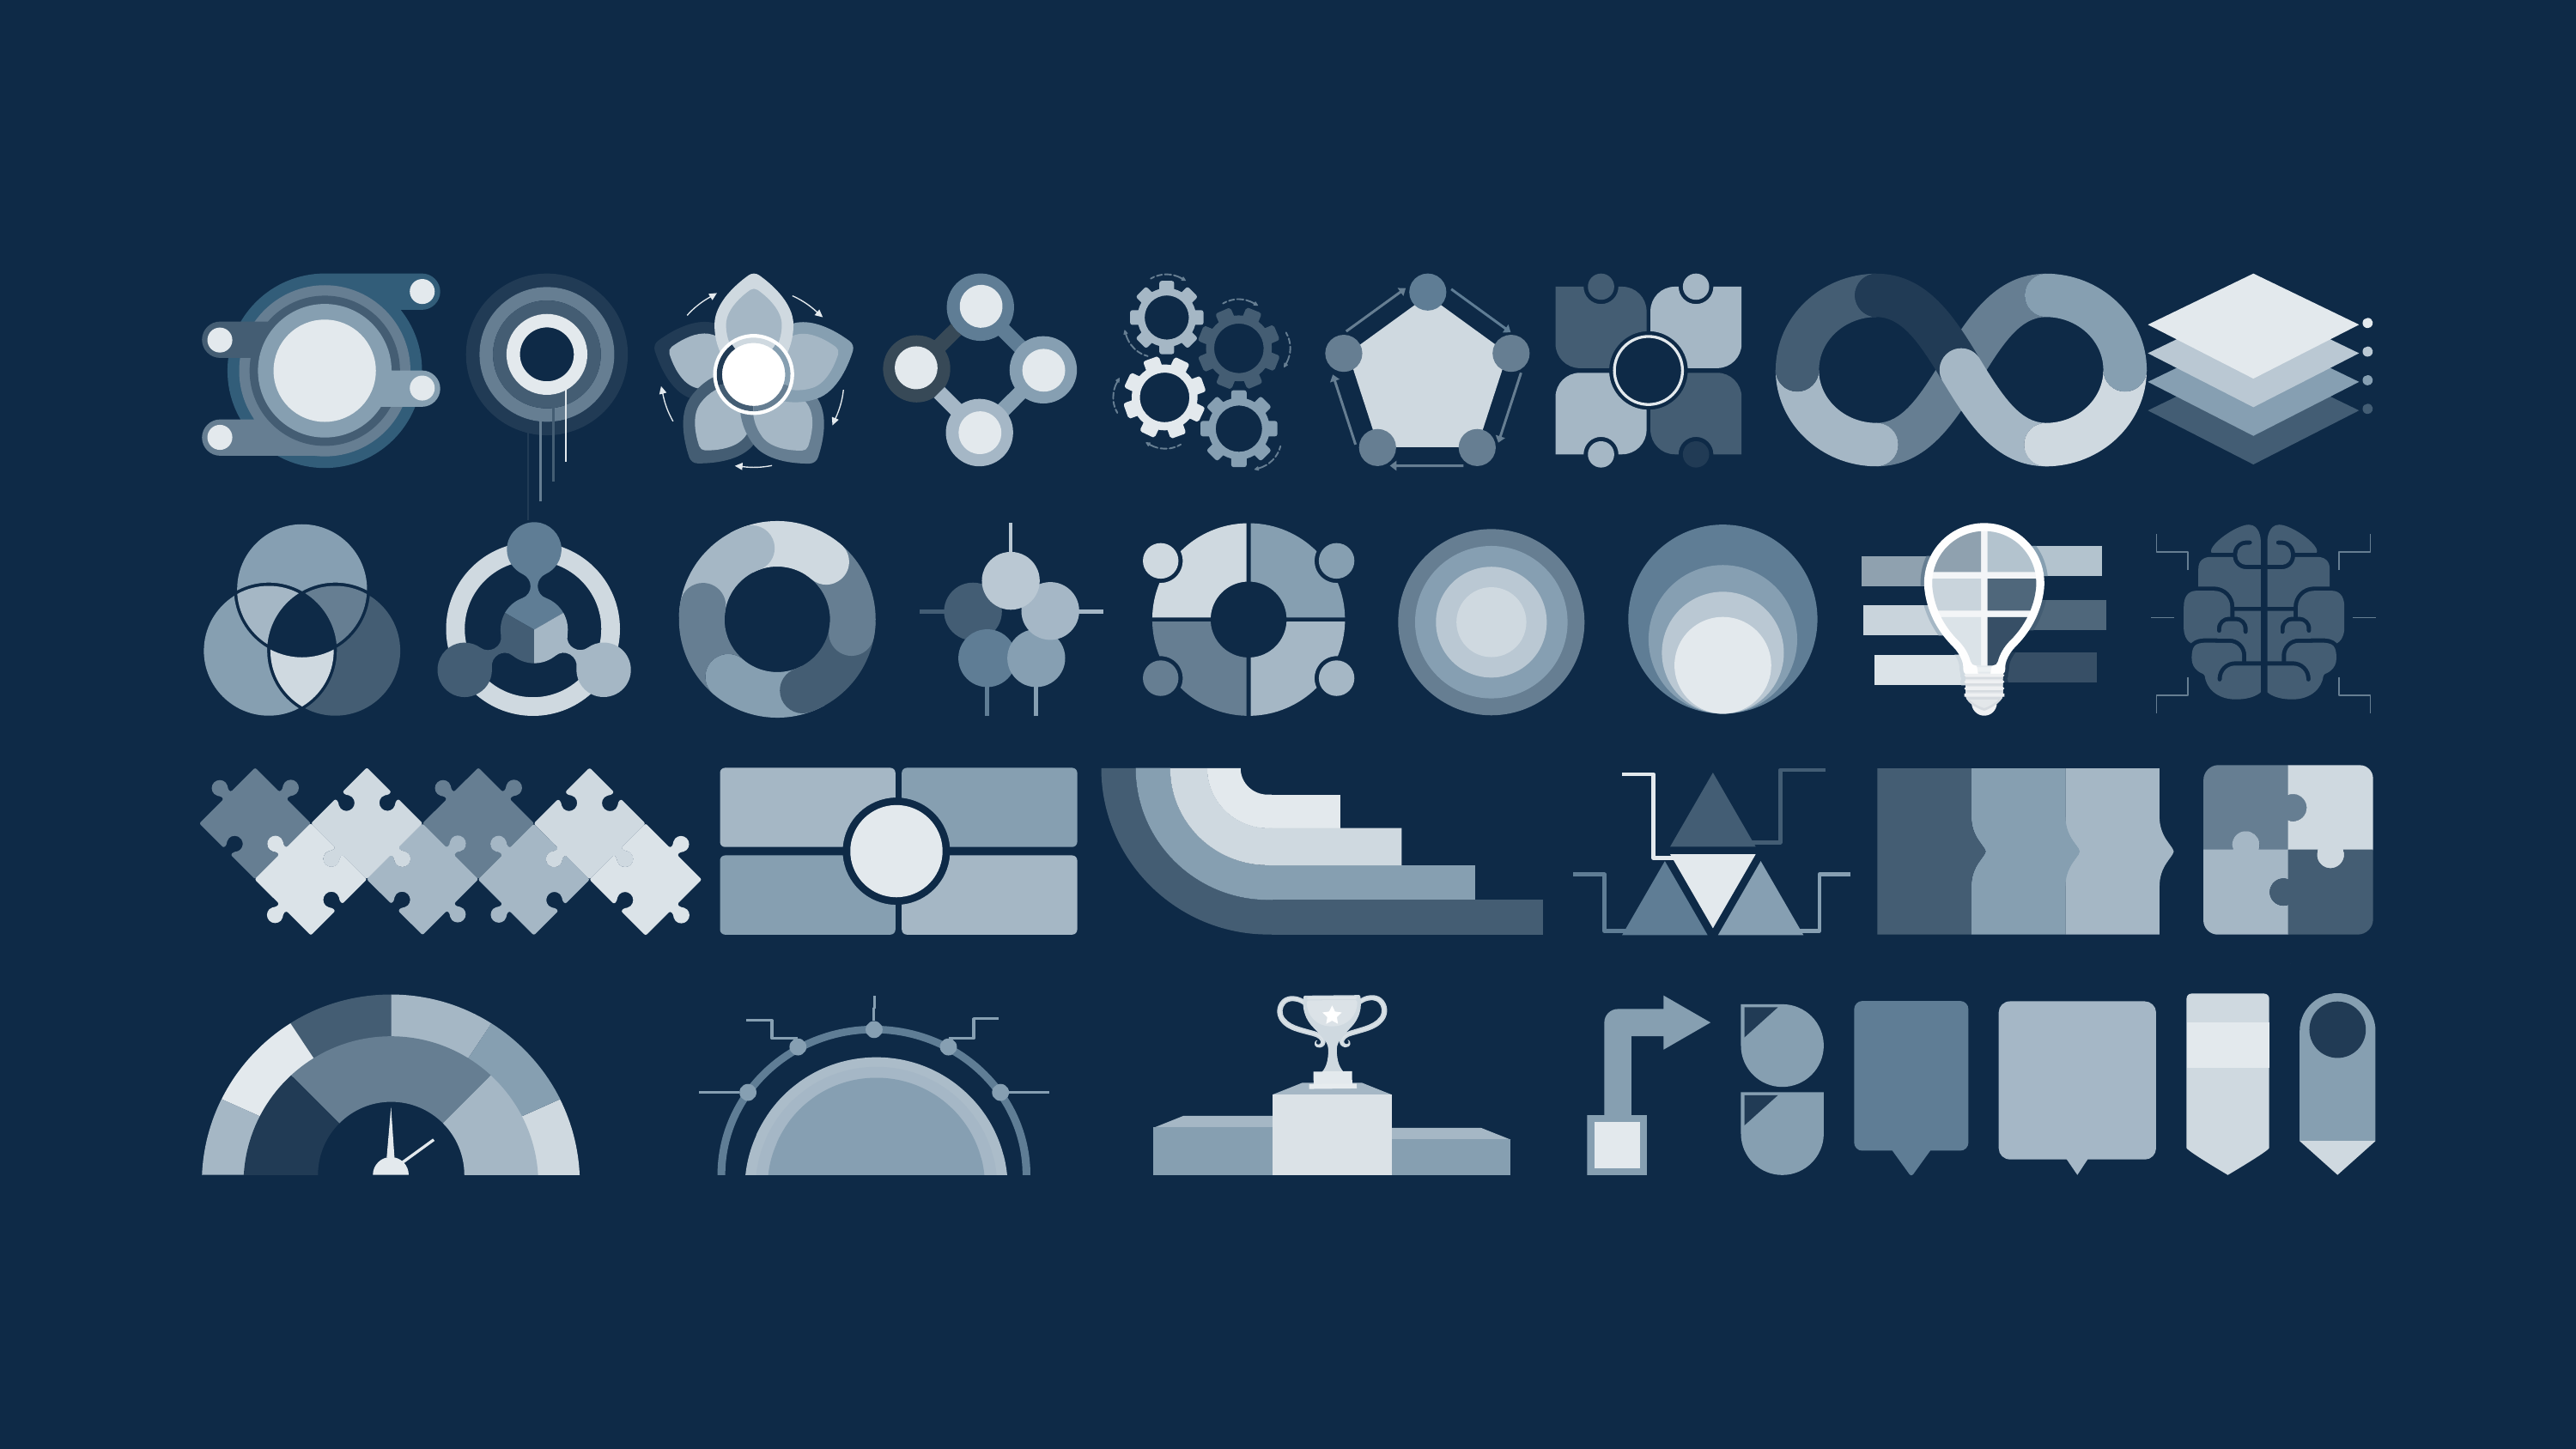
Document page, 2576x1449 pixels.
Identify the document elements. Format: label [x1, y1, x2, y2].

text_box [204, 524, 401, 716]
text_box [199, 767, 702, 936]
text_box [1775, 273, 2148, 467]
text_box [698, 995, 1049, 1176]
text_box [1741, 1092, 1825, 1176]
text_box [1112, 273, 1291, 471]
text_box [465, 273, 629, 520]
text_box [879, 273, 1088, 467]
text_box [1142, 523, 1355, 717]
text_box [2150, 524, 2377, 714]
text_box [720, 767, 1078, 936]
text_box [1101, 767, 1544, 935]
text_box [434, 522, 635, 717]
text_box [1741, 1003, 1825, 1088]
text_box [2148, 273, 2375, 465]
text_box [653, 273, 854, 484]
text_box [1555, 273, 1742, 468]
text_box [919, 522, 1104, 717]
text_box [1153, 994, 1511, 1175]
text_box [1587, 995, 1711, 1176]
text_box [678, 520, 876, 718]
text_box [2202, 764, 2373, 935]
text_box [1572, 769, 1851, 936]
text_box [201, 994, 580, 1175]
text_box [1877, 767, 2175, 936]
text_box [1998, 1001, 2156, 1175]
text_box [1325, 273, 1530, 471]
text_box [1628, 524, 1818, 714]
text_box [2186, 993, 2270, 1176]
text_box [1854, 1001, 1969, 1176]
text_box [1861, 523, 2106, 717]
text_box [201, 273, 440, 469]
text_box [1398, 529, 1585, 716]
text_box [2299, 992, 2376, 1175]
